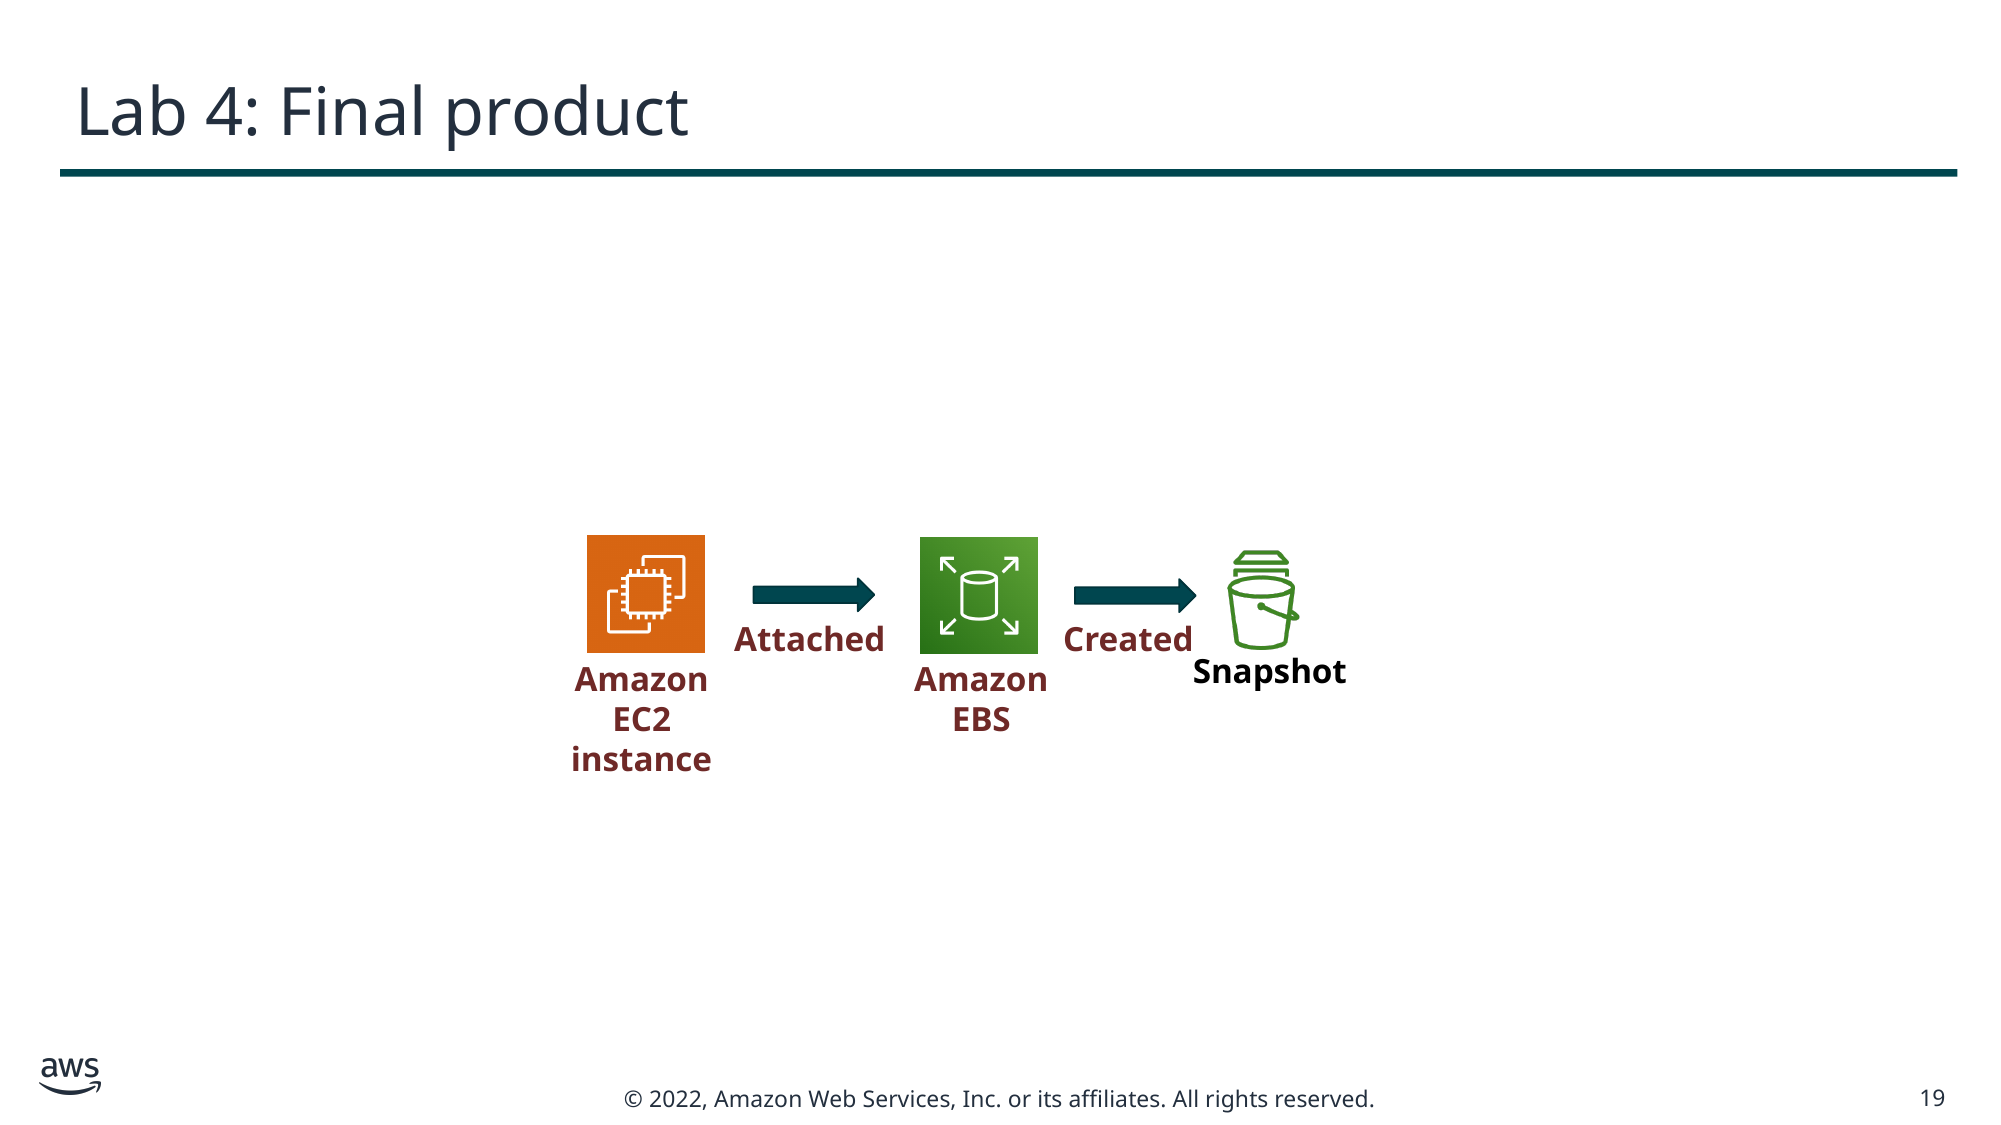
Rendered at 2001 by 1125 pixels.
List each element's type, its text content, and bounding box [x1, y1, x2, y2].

picture [39, 1058, 101, 1095]
title Lab 4: Final product [60, 49, 1958, 170]
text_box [545, 535, 1352, 788]
slide_number 19 [1881, 1077, 1961, 1121]
